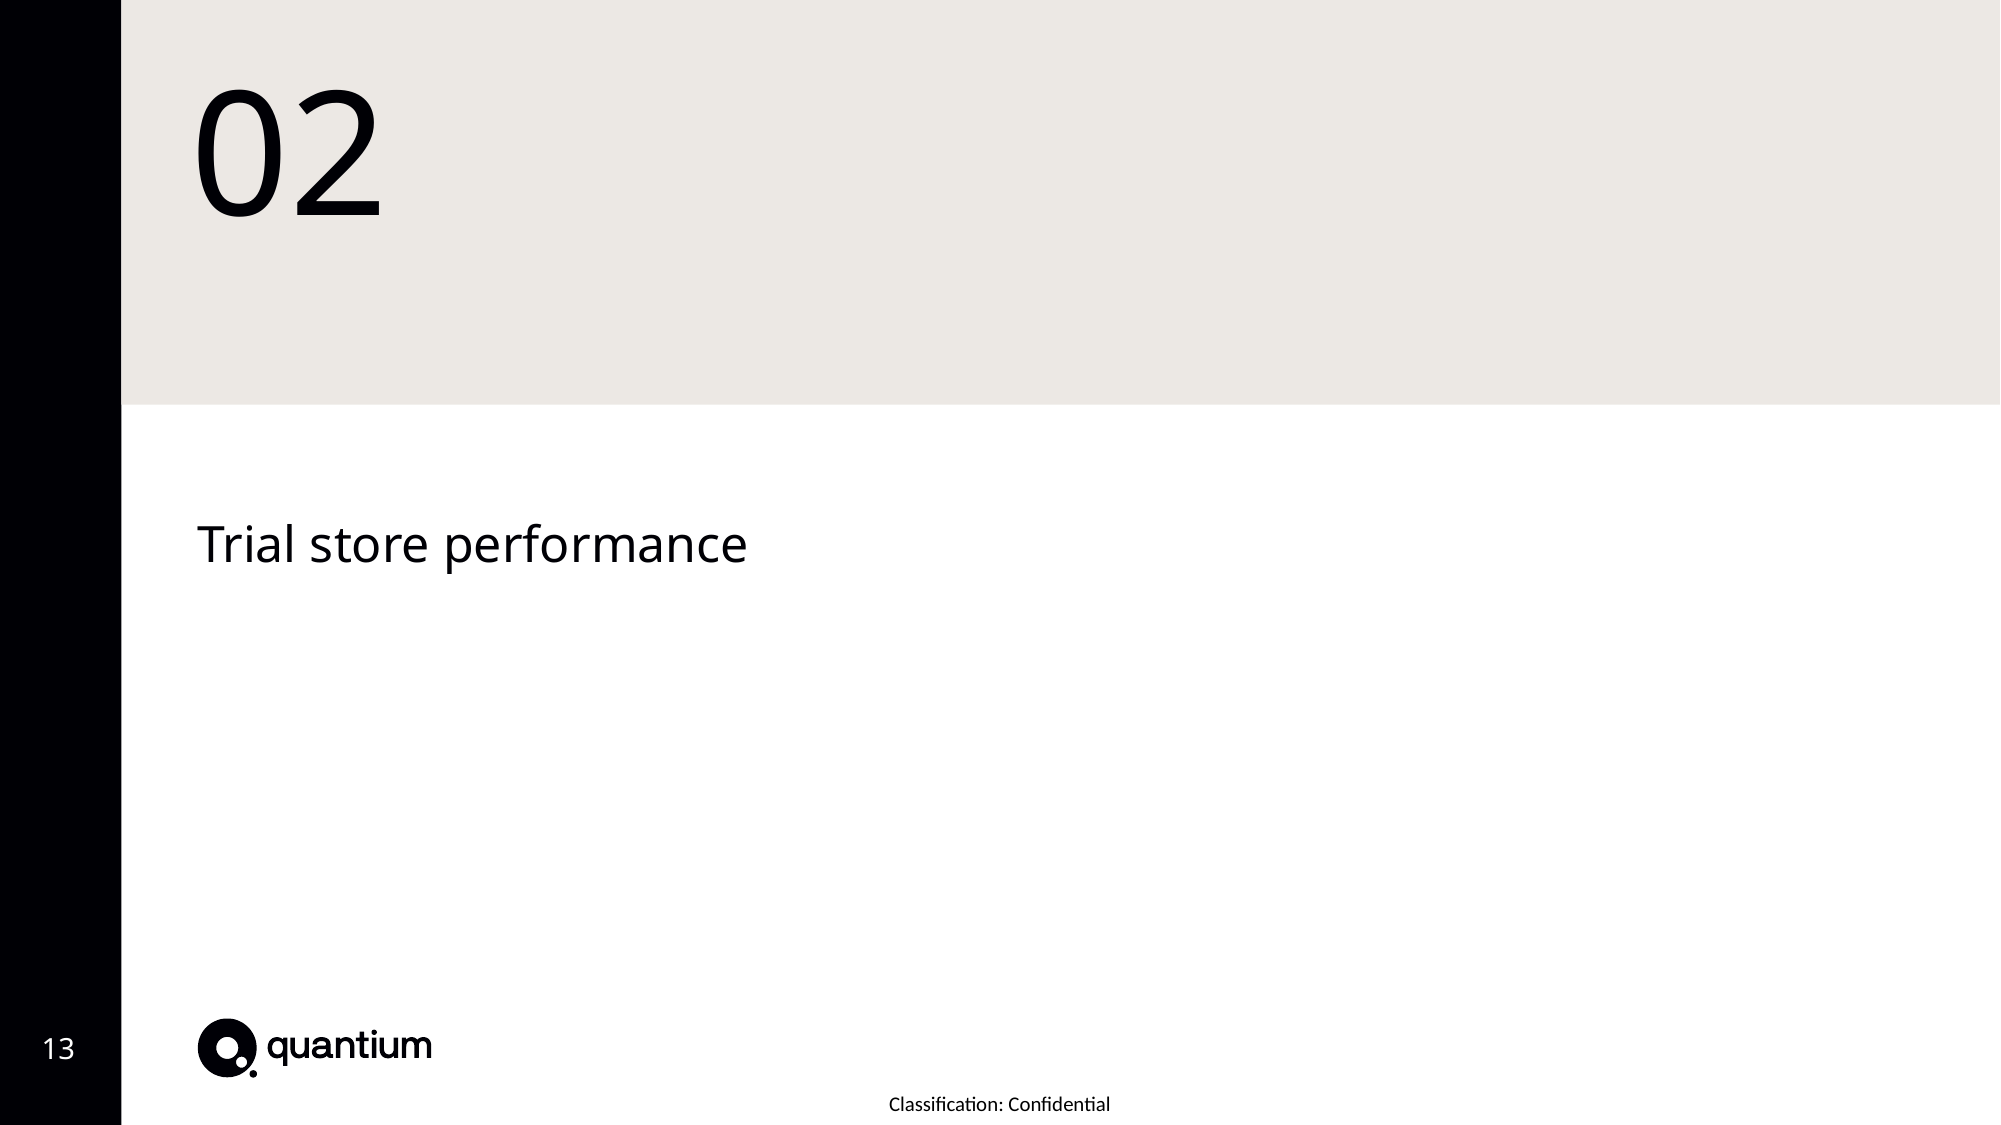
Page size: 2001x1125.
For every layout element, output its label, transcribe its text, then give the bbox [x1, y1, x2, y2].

title 02 [190, 65, 569, 225]
list Trial store performance [197, 512, 1103, 925]
